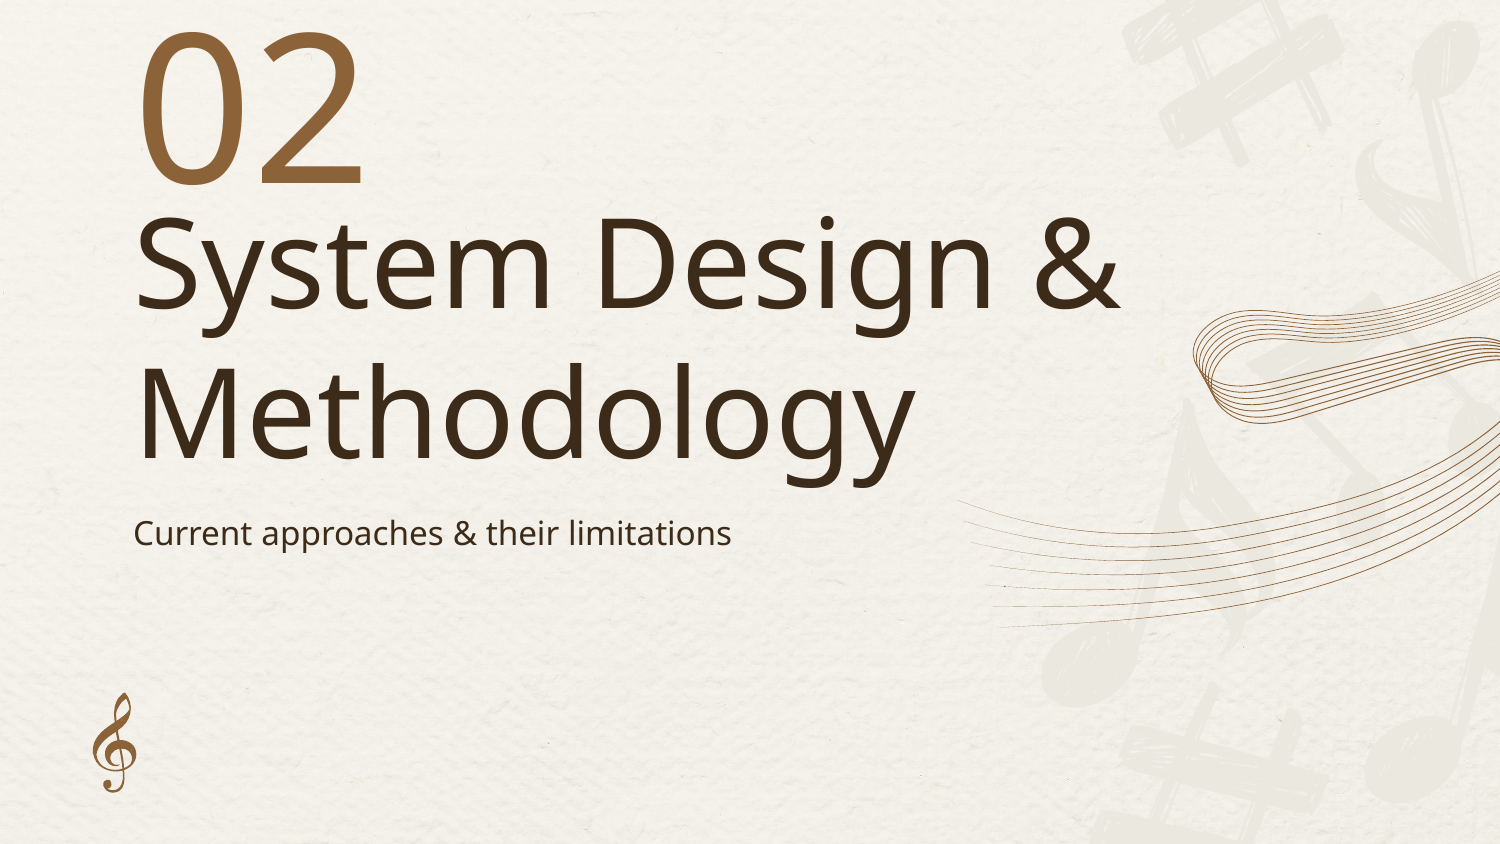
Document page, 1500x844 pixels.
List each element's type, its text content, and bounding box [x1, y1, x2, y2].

subtitle Current approaches & their limitations [118, 497, 869, 573]
title System Design & Methodology [118, 348, 950, 499]
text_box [955, 295, 1500, 584]
text_box [92, 692, 137, 793]
title 02 [118, 0, 419, 210]
